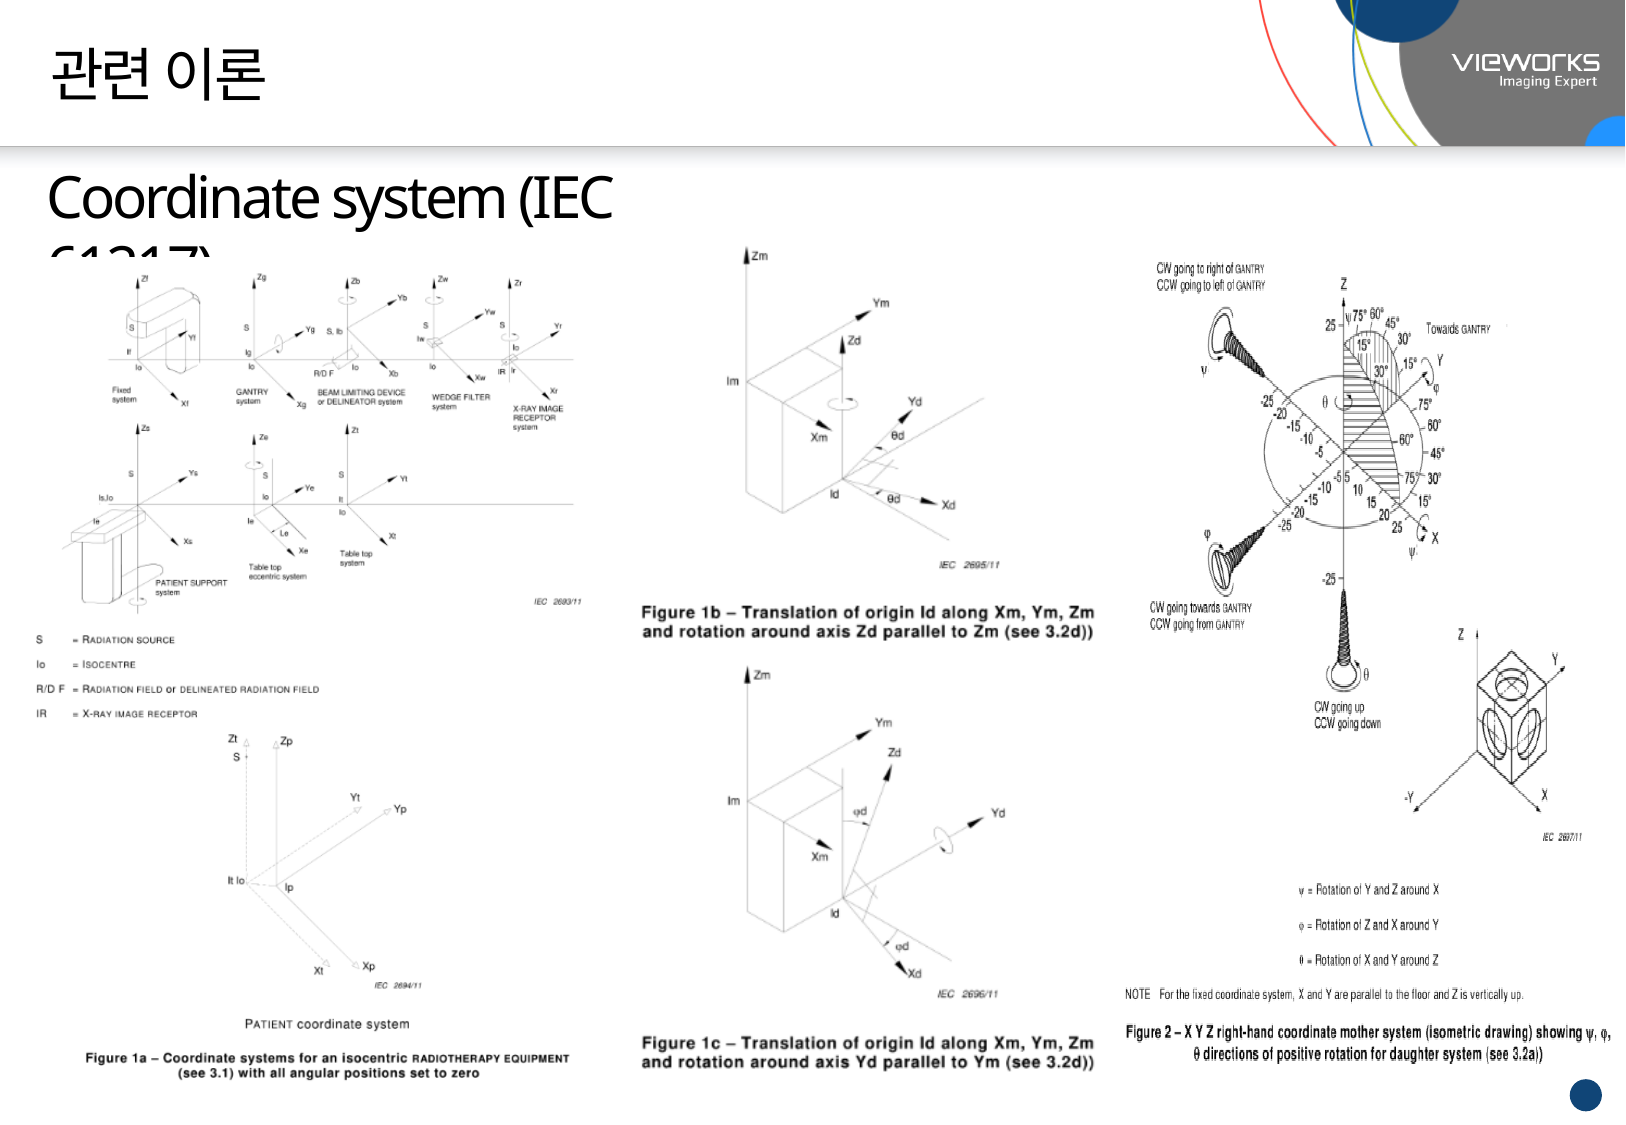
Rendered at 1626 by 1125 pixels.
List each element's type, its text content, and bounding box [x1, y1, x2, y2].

picture [9, 237, 1616, 1091]
text_box Coordinate system (IEC 61217) [31, 152, 801, 255]
title 관련 이론 [35, 24, 1498, 123]
picture [1255, 0, 1625, 146]
